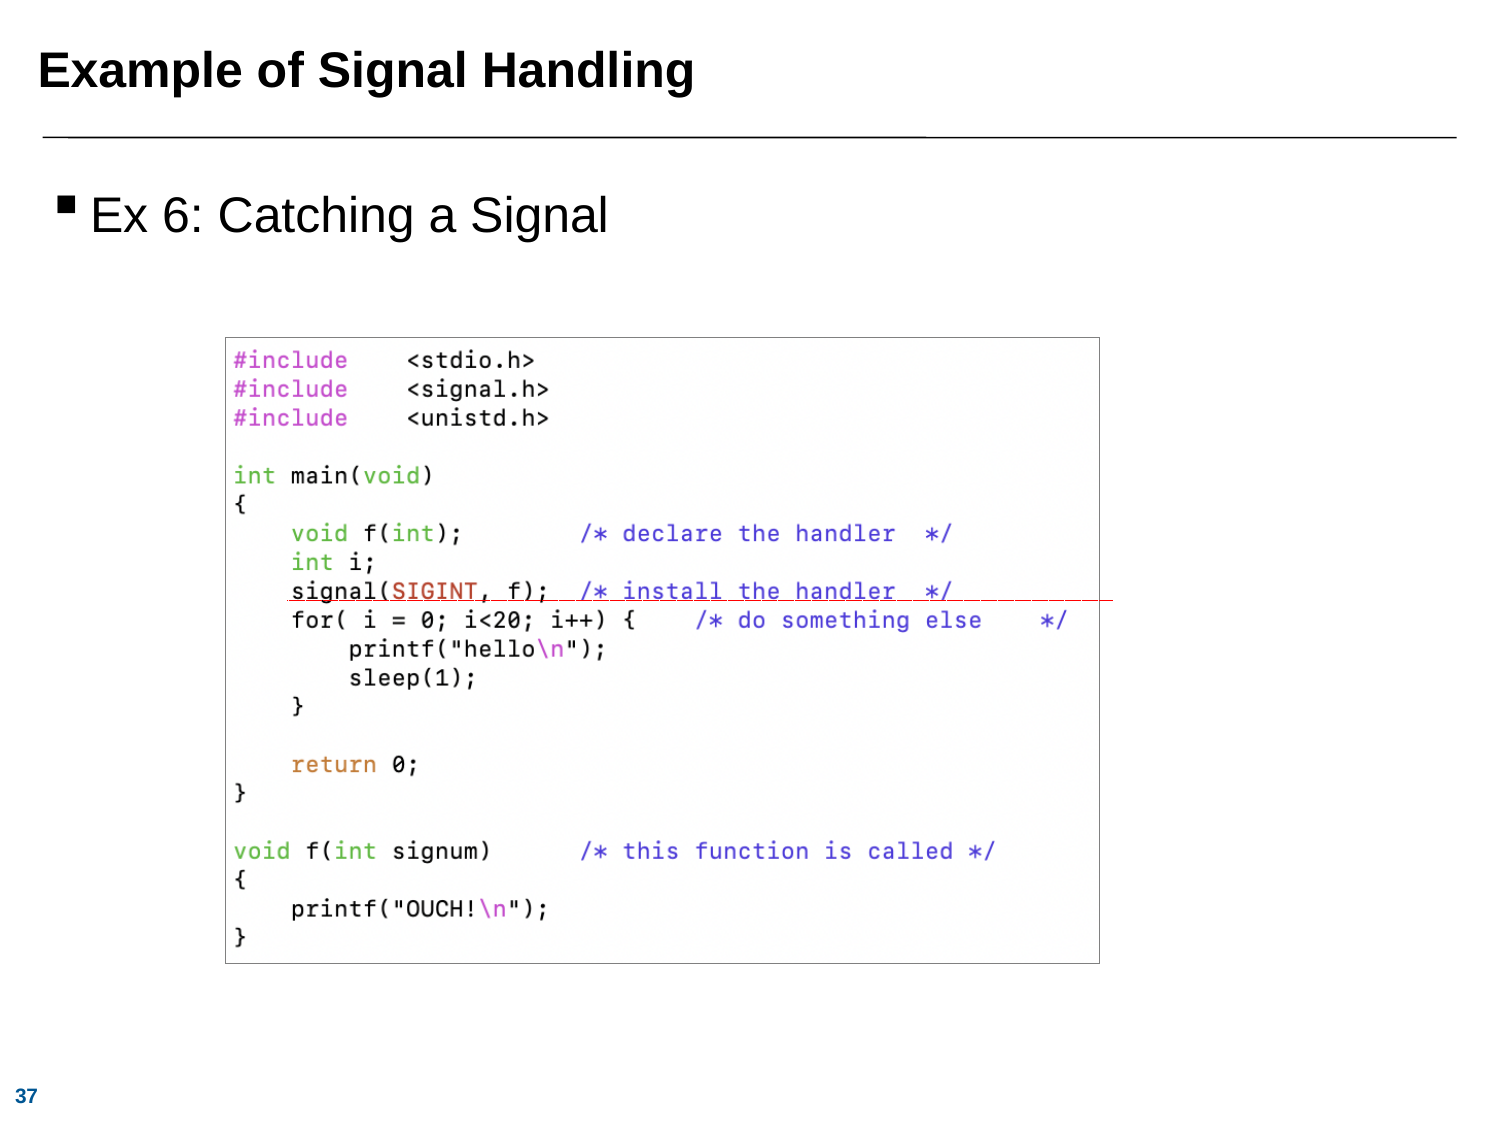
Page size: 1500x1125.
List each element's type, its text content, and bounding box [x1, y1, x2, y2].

picture [224, 337, 1100, 964]
list Ex 6: Catching a Signal [37, 174, 1450, 1050]
slide_number 37 [0, 1074, 83, 1120]
title Example of Signal Handling [37, 37, 1450, 113]
